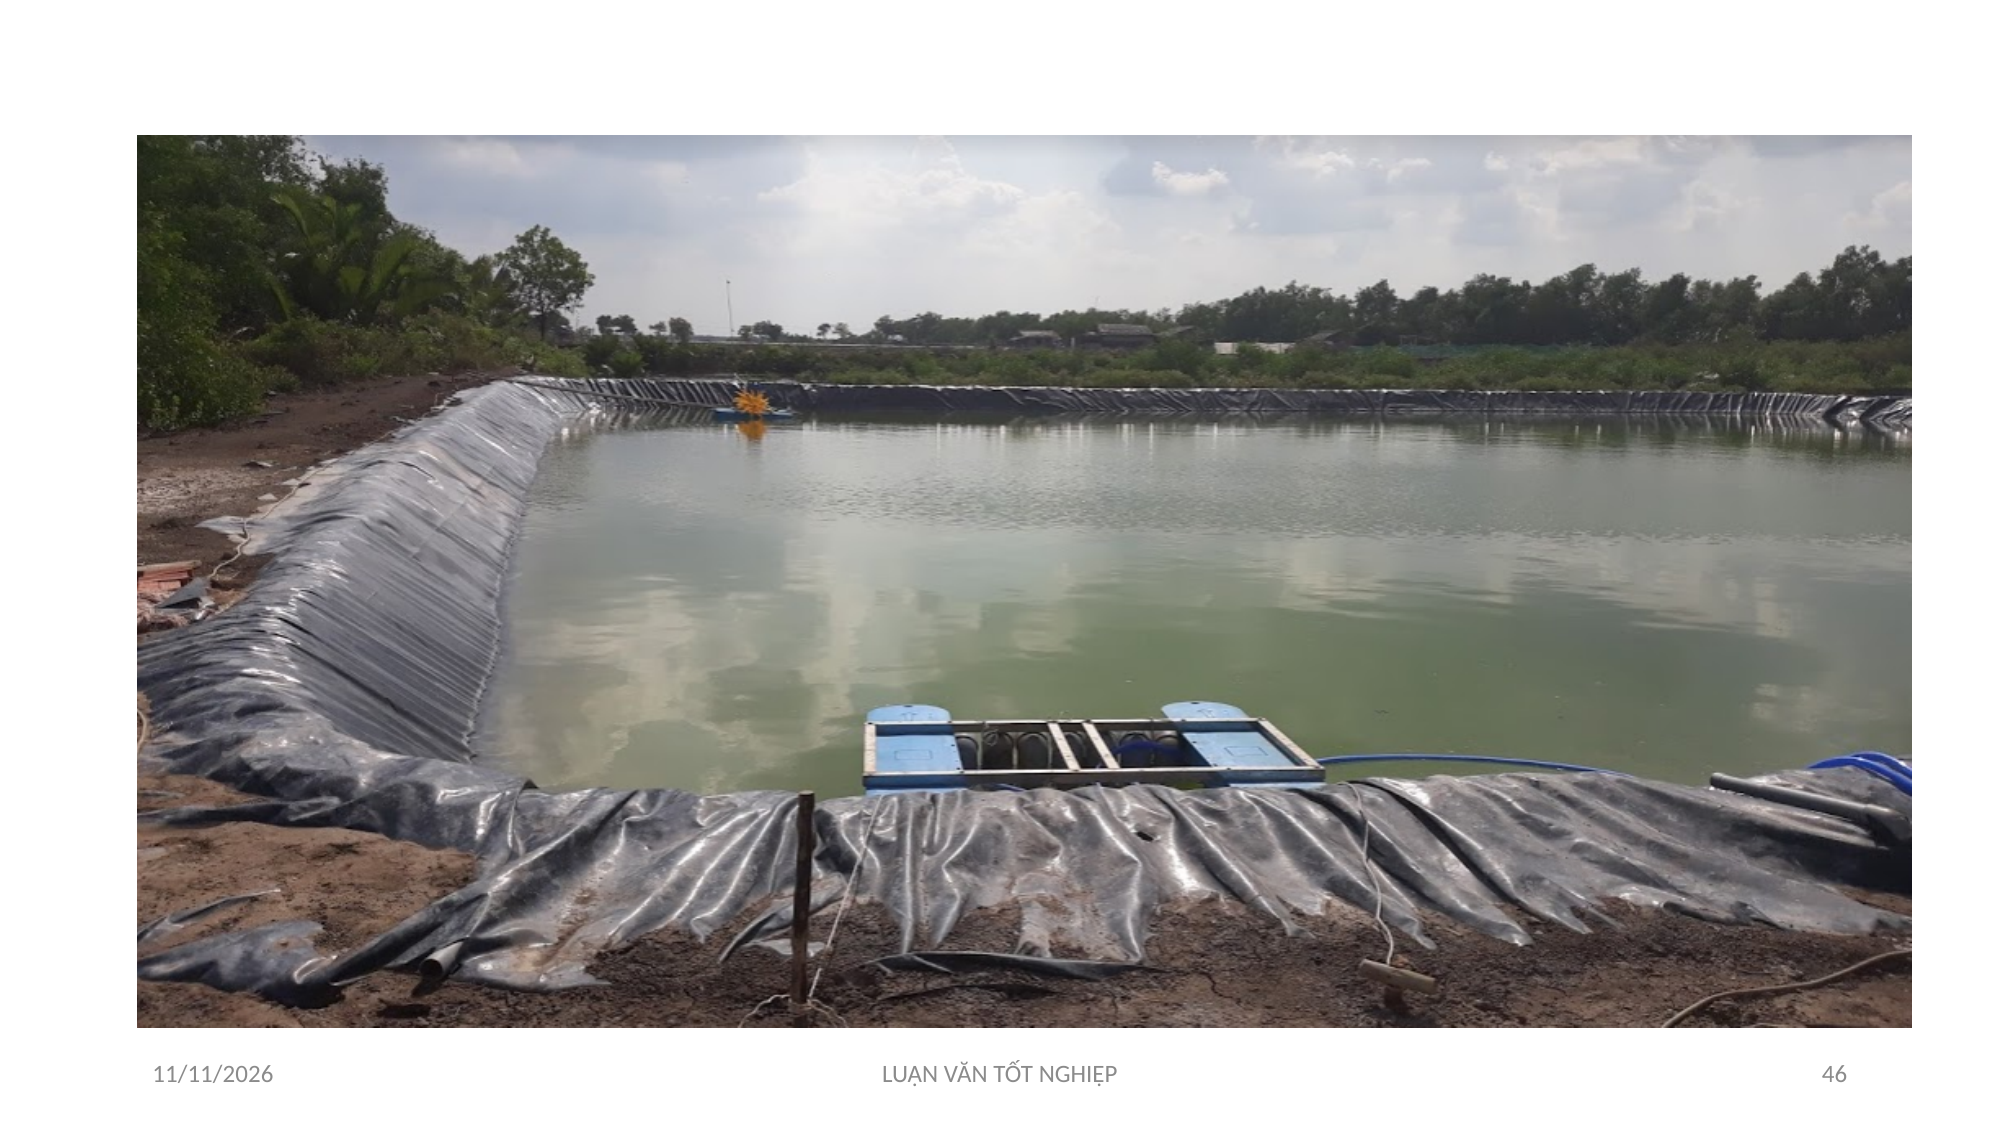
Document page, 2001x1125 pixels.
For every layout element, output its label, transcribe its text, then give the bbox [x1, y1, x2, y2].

slide_number 02-Jul-19 [137, 1042, 588, 1103]
footer LUẬN VĂN TỐT NGHIỆP [662, 1042, 1338, 1103]
picture [137, 135, 1912, 1028]
slide_number 46 [1412, 1042, 1863, 1103]
